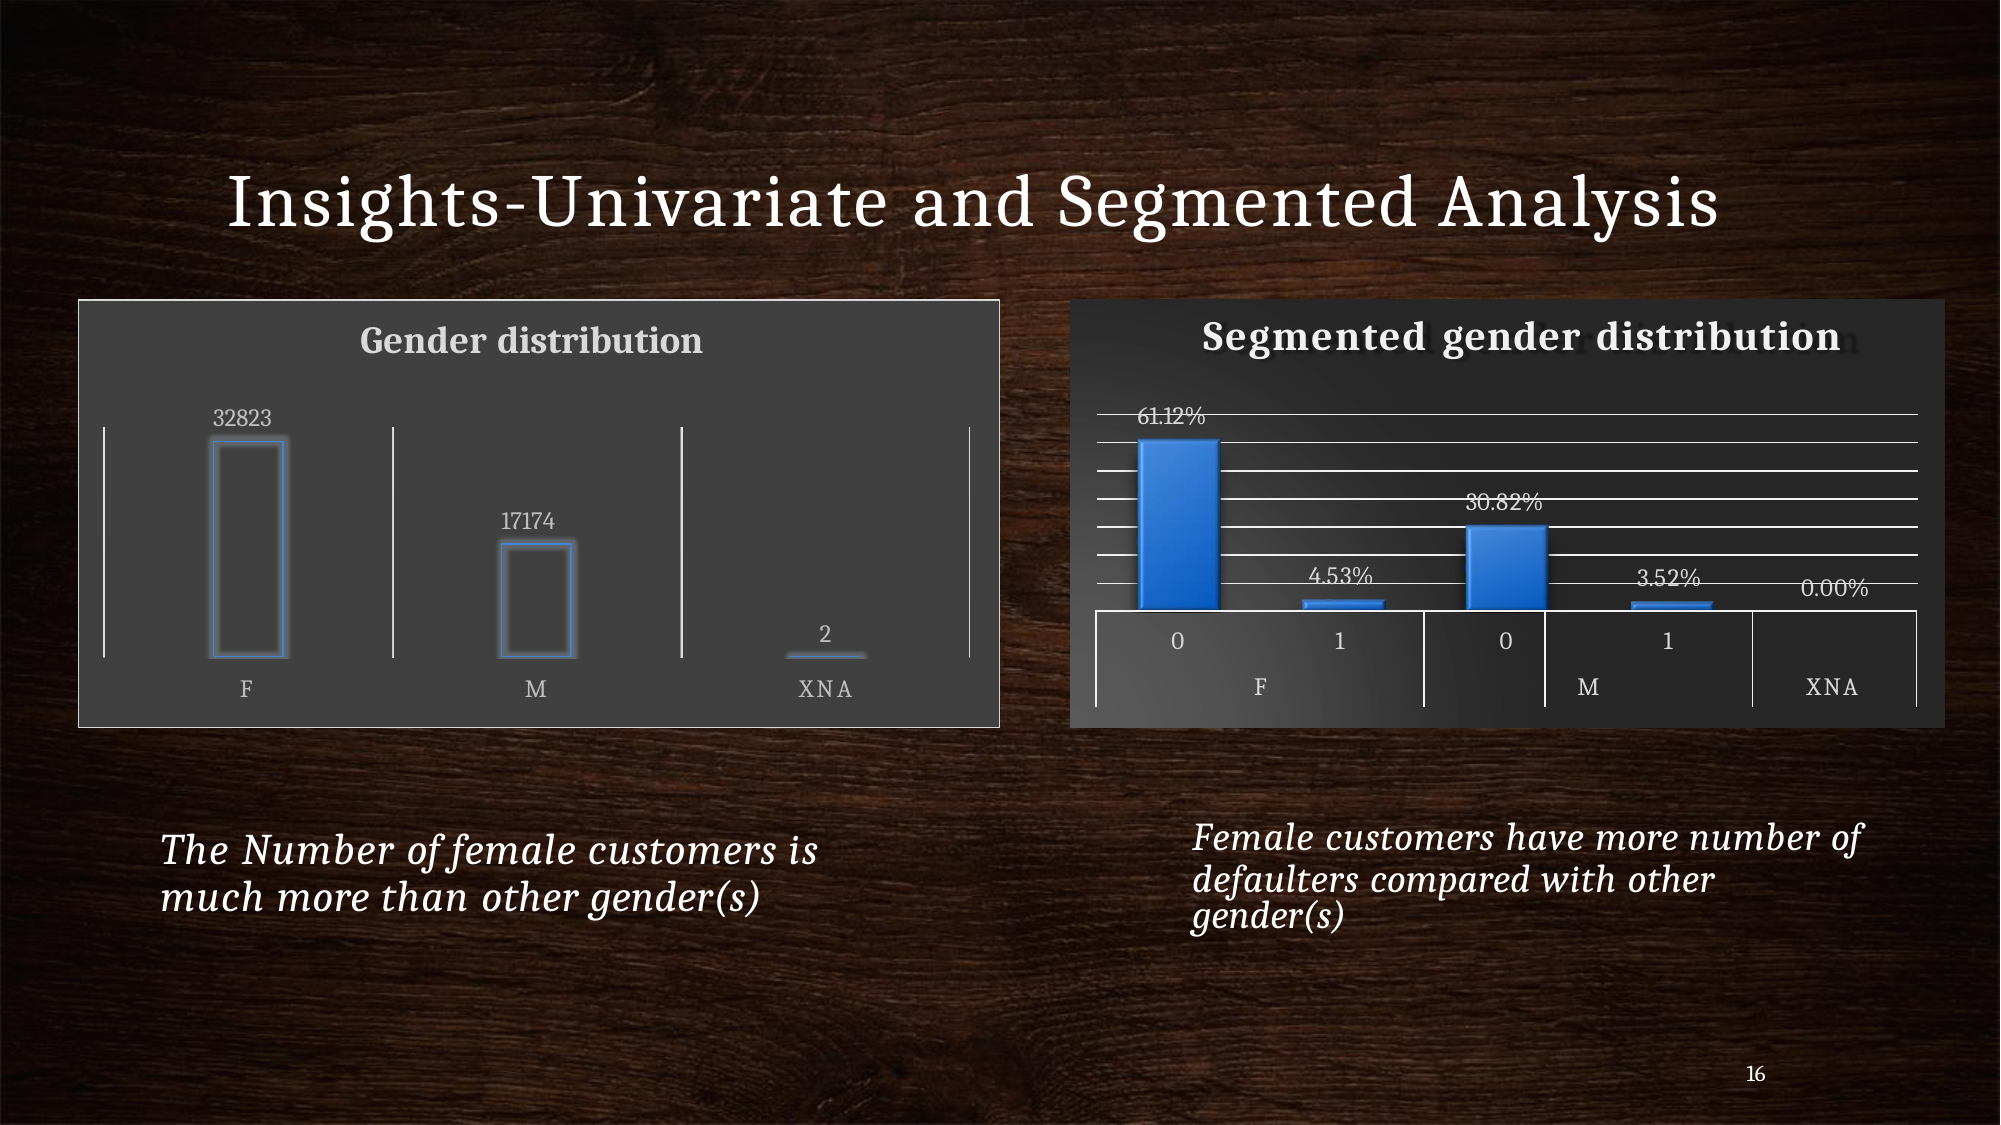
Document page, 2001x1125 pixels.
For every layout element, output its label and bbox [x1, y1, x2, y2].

text_box [1070, 299, 1945, 728]
picture [0, 0, 2000, 1125]
text_box [78, 299, 1000, 728]
